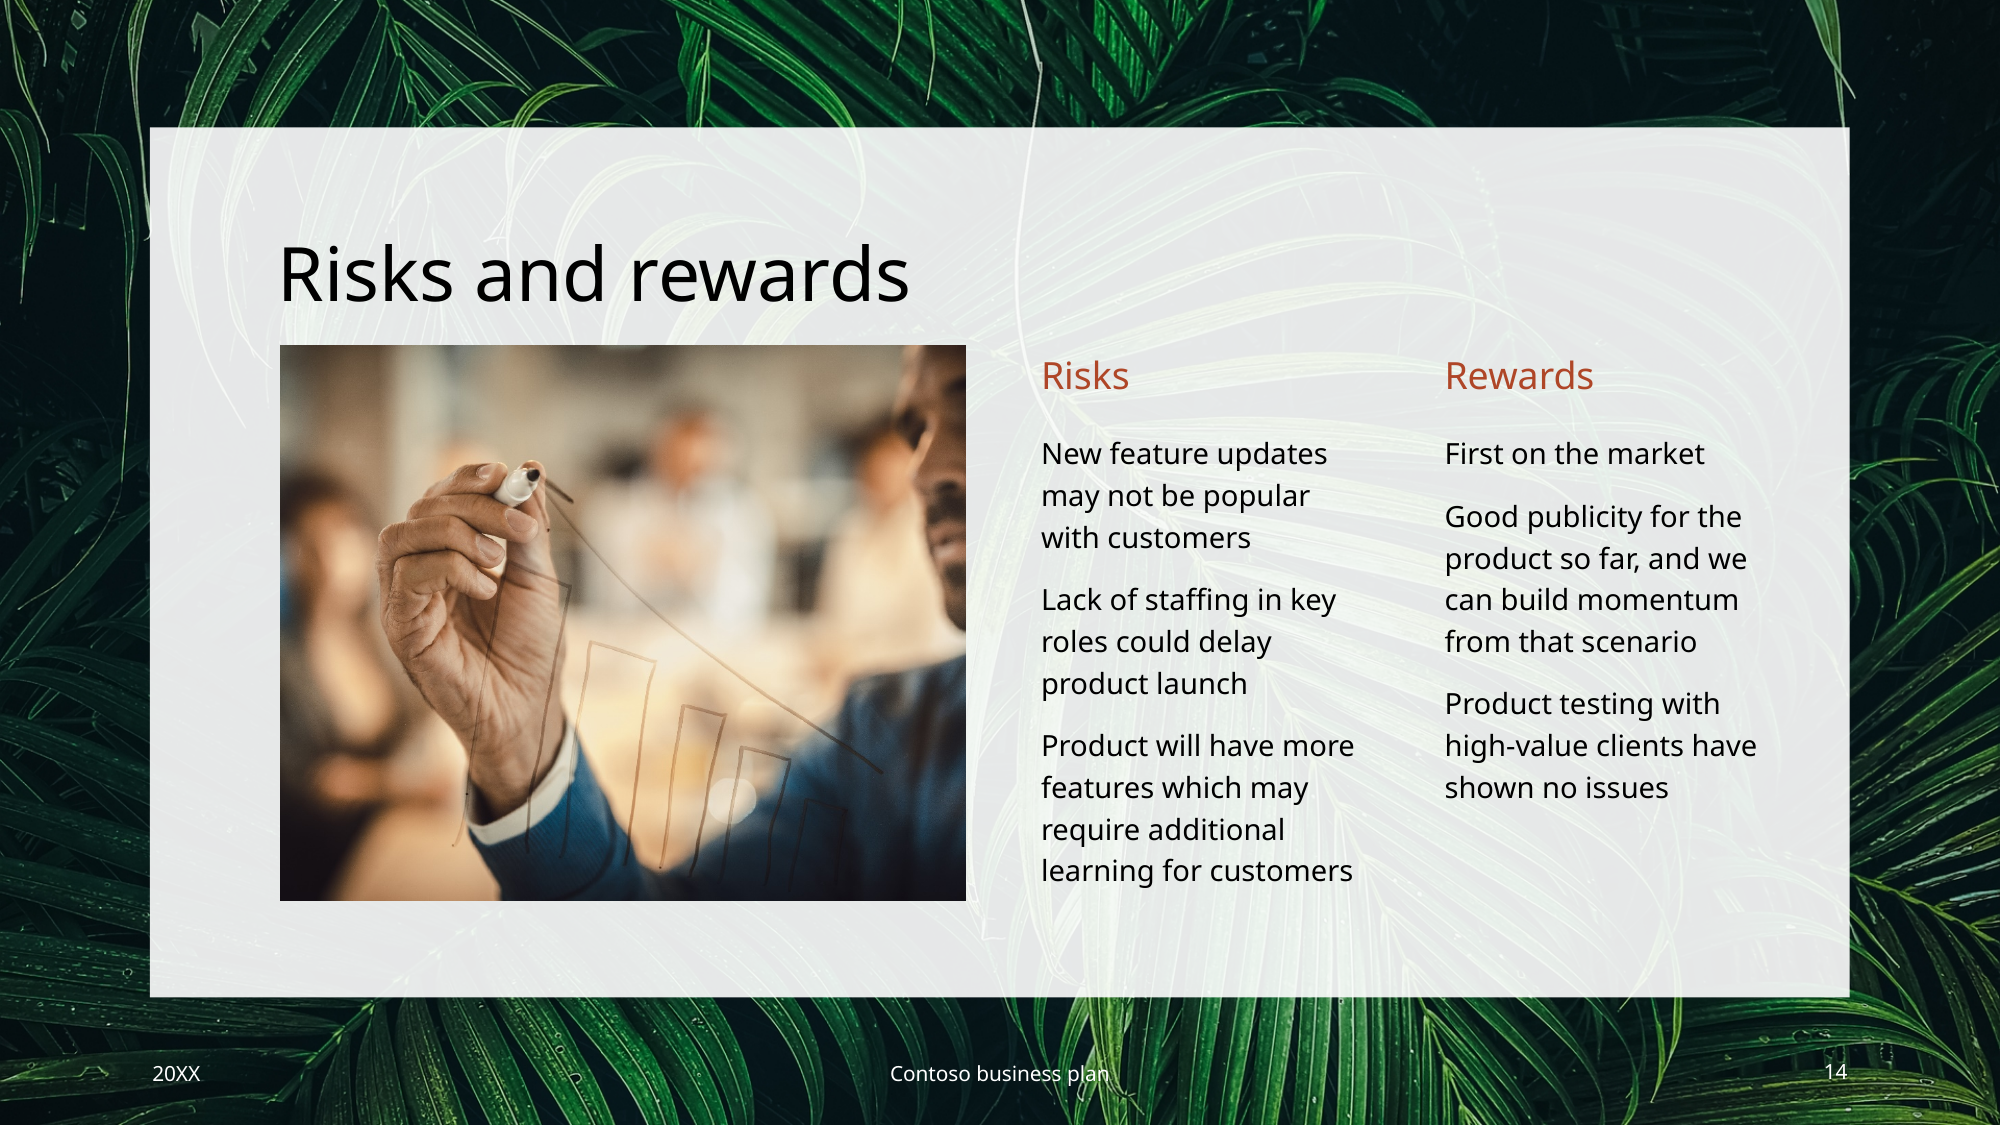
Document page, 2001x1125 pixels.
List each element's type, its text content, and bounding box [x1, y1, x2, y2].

title Risks and rewards [262, 224, 1093, 330]
slide_number 20XX [137, 1042, 588, 1103]
list New feature updates may not be popular with customers Lack of staffing in key roles could delay product launch Product will have more features which may require additional learning for customers [1026, 421, 1385, 900]
list Risks [1026, 345, 1385, 405]
footer Contoso business plan [662, 1042, 1338, 1103]
slide_number 14 [1412, 1042, 1863, 1103]
list Rewards [1429, 345, 1788, 405]
list First on the market Good publicity for the product so far, and we can build momentum from that scenario Product testing with high-value clients have shown no issues [1429, 421, 1788, 900]
picture [0, 0, 2000, 1125]
